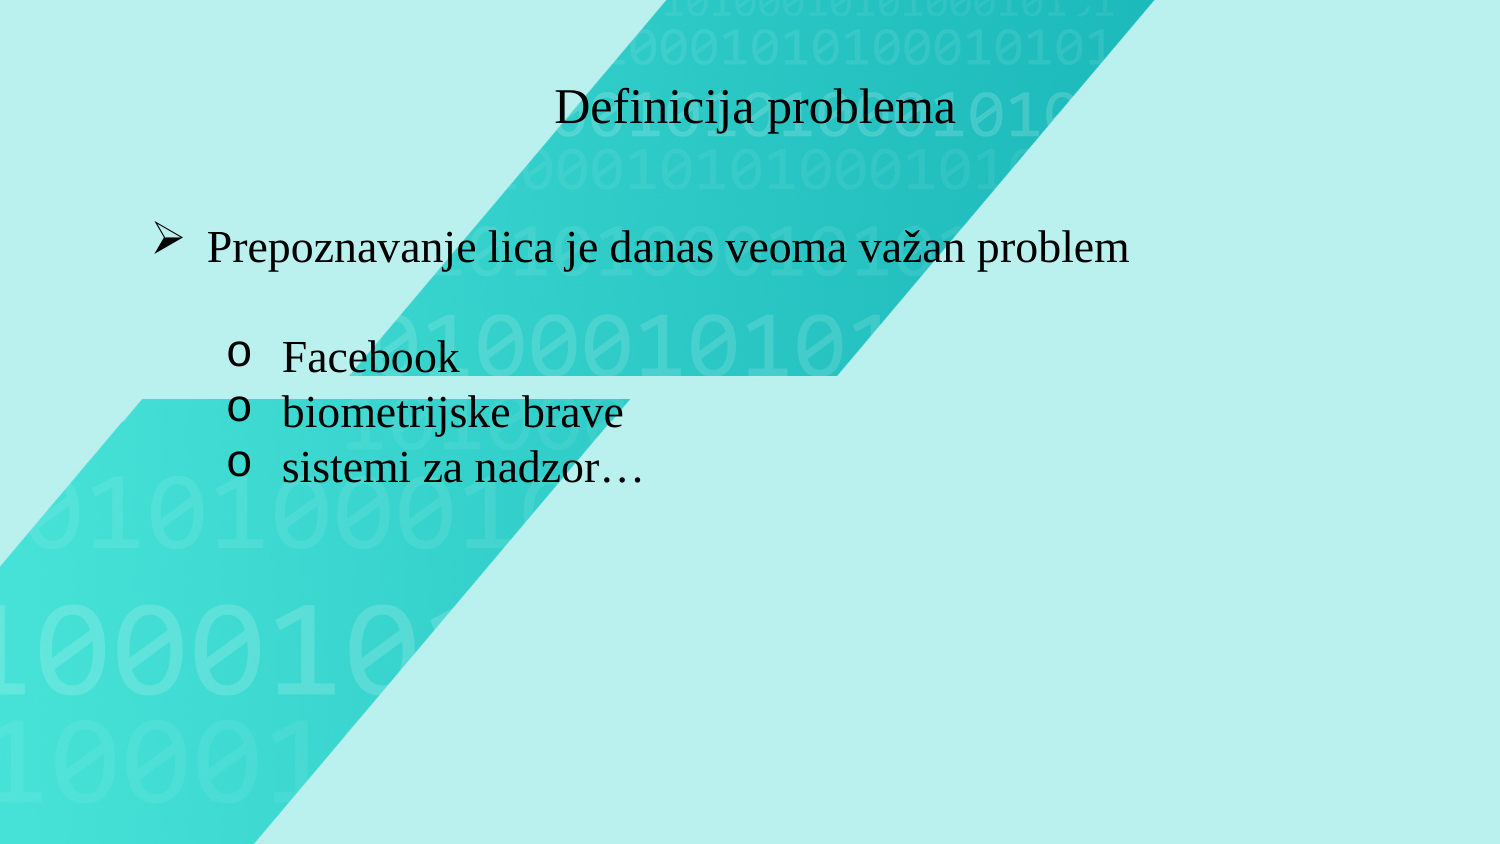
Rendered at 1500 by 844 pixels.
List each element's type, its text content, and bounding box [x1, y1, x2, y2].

text_box Definicija problema [183, 66, 1341, 142]
picture [0, 0, 1500, 844]
text_box Prepoznavanje lica je danas veoma važan problem Facebook biometrijske brave sistemi za nadzor… [135, 209, 1176, 544]
